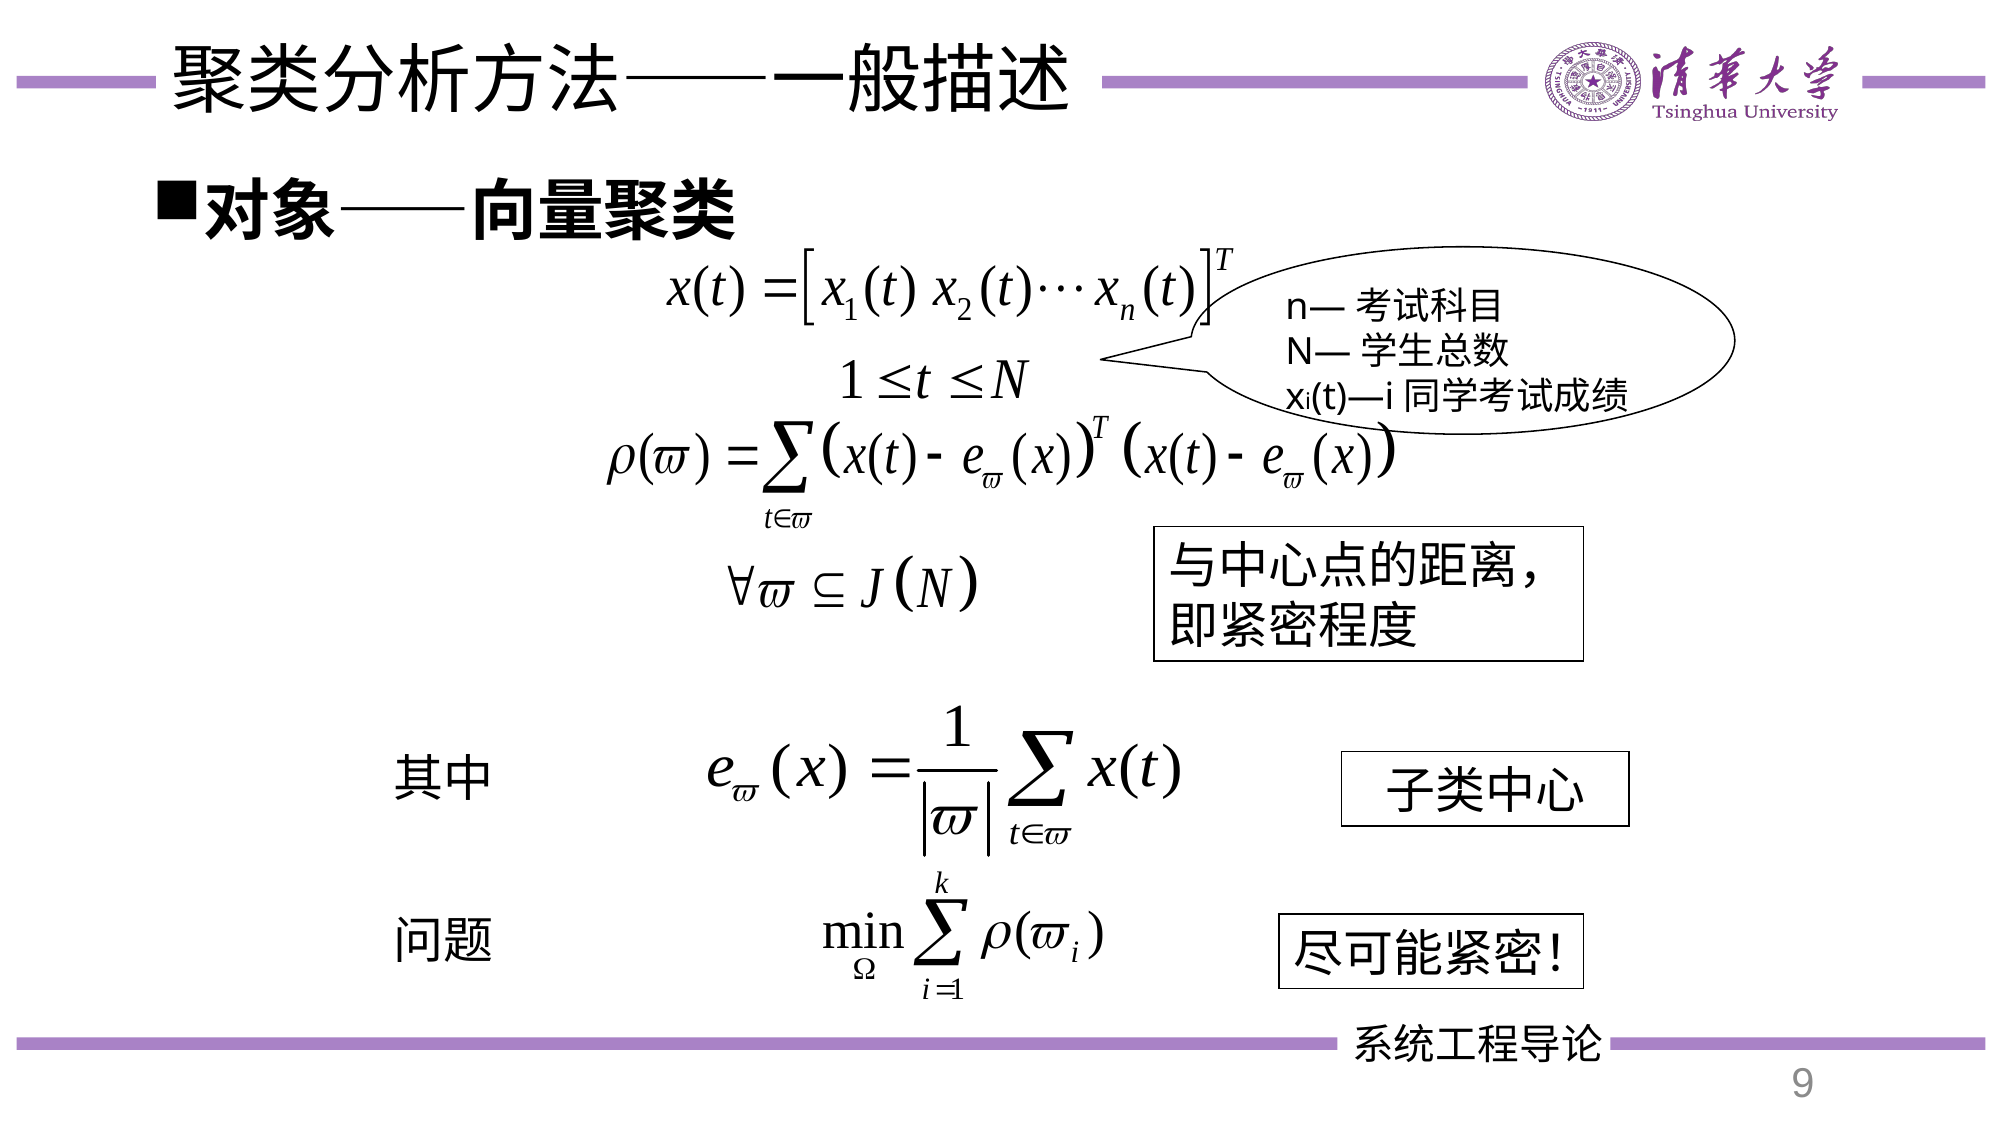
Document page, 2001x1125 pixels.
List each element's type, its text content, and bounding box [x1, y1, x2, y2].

slide_number 9 [1610, 1051, 1830, 1112]
text_box n—考试科目 N—学生总数 xi(t)—i同学考试成绩 [1629, 266, 1735, 415]
picture [1545, 42, 1641, 121]
title 聚类分析方法——一般描述 [155, 0, 1103, 191]
picture [1652, 46, 1838, 121]
list 对象——向量聚类 [137, 169, 1863, 1010]
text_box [378, 233, 1629, 1014]
